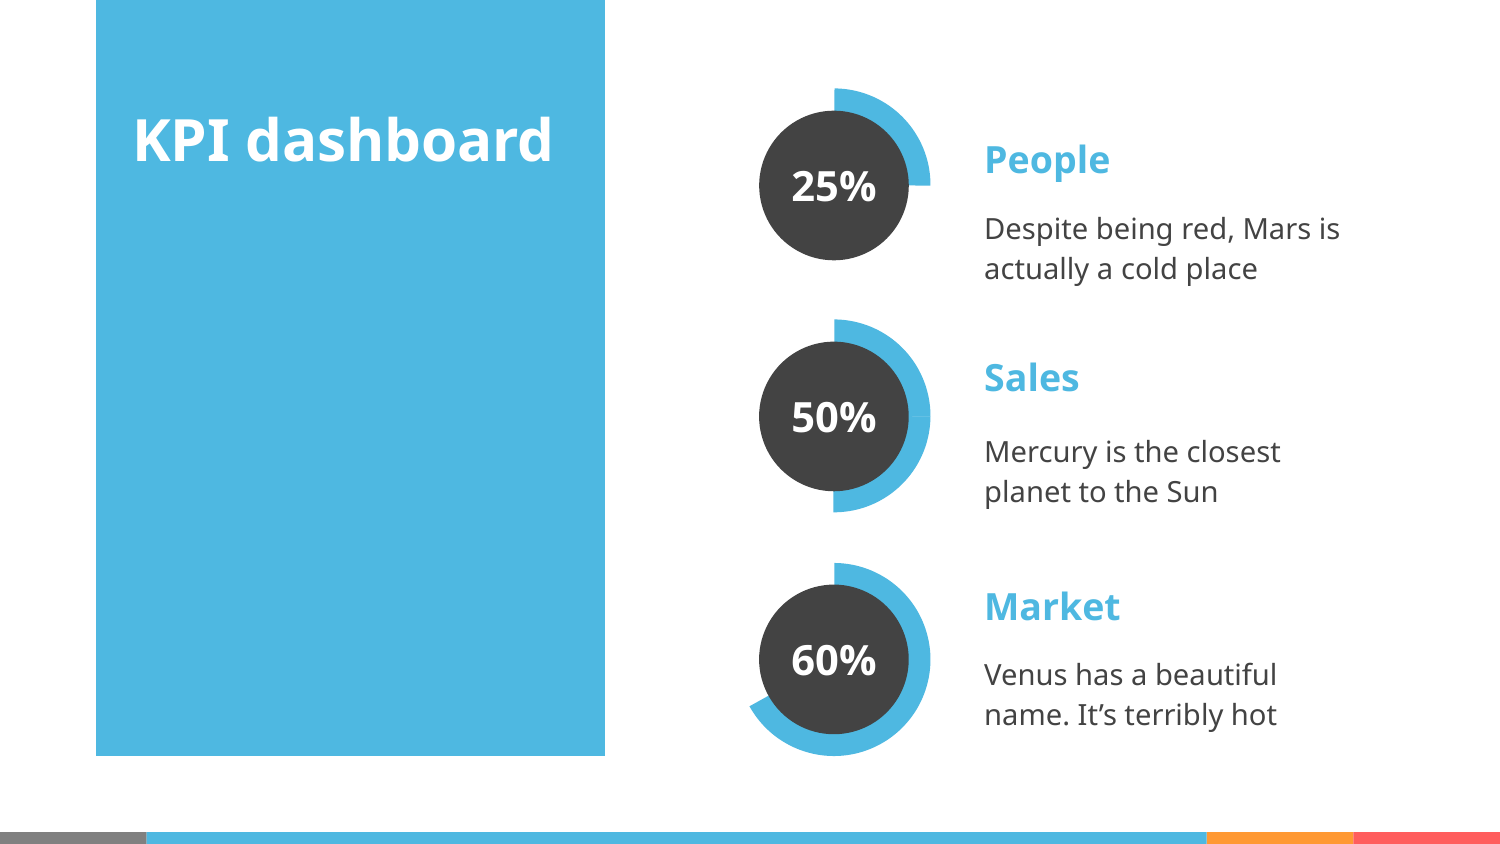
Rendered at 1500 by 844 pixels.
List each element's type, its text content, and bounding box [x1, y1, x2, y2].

text_box [96, 0, 605, 756]
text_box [737, 562, 931, 757]
subtitle Despite being red, Mars is actually a cold place [969, 190, 1373, 306]
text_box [737, 319, 931, 513]
subtitle Venus has a beautiful name. It’s terribly hot [969, 635, 1373, 751]
text_box Sales [969, 306, 1373, 413]
text_box Market [969, 534, 1373, 635]
text_box 25% [758, 165, 909, 203]
text_box People [969, 88, 1373, 190]
text_box [834, 88, 931, 186]
text_box [762, 110, 906, 165]
subtitle Mercury is the closest planet to the Sun [969, 413, 1373, 528]
text_box [761, 203, 907, 261]
title KPI dashboard [116, 88, 750, 174]
